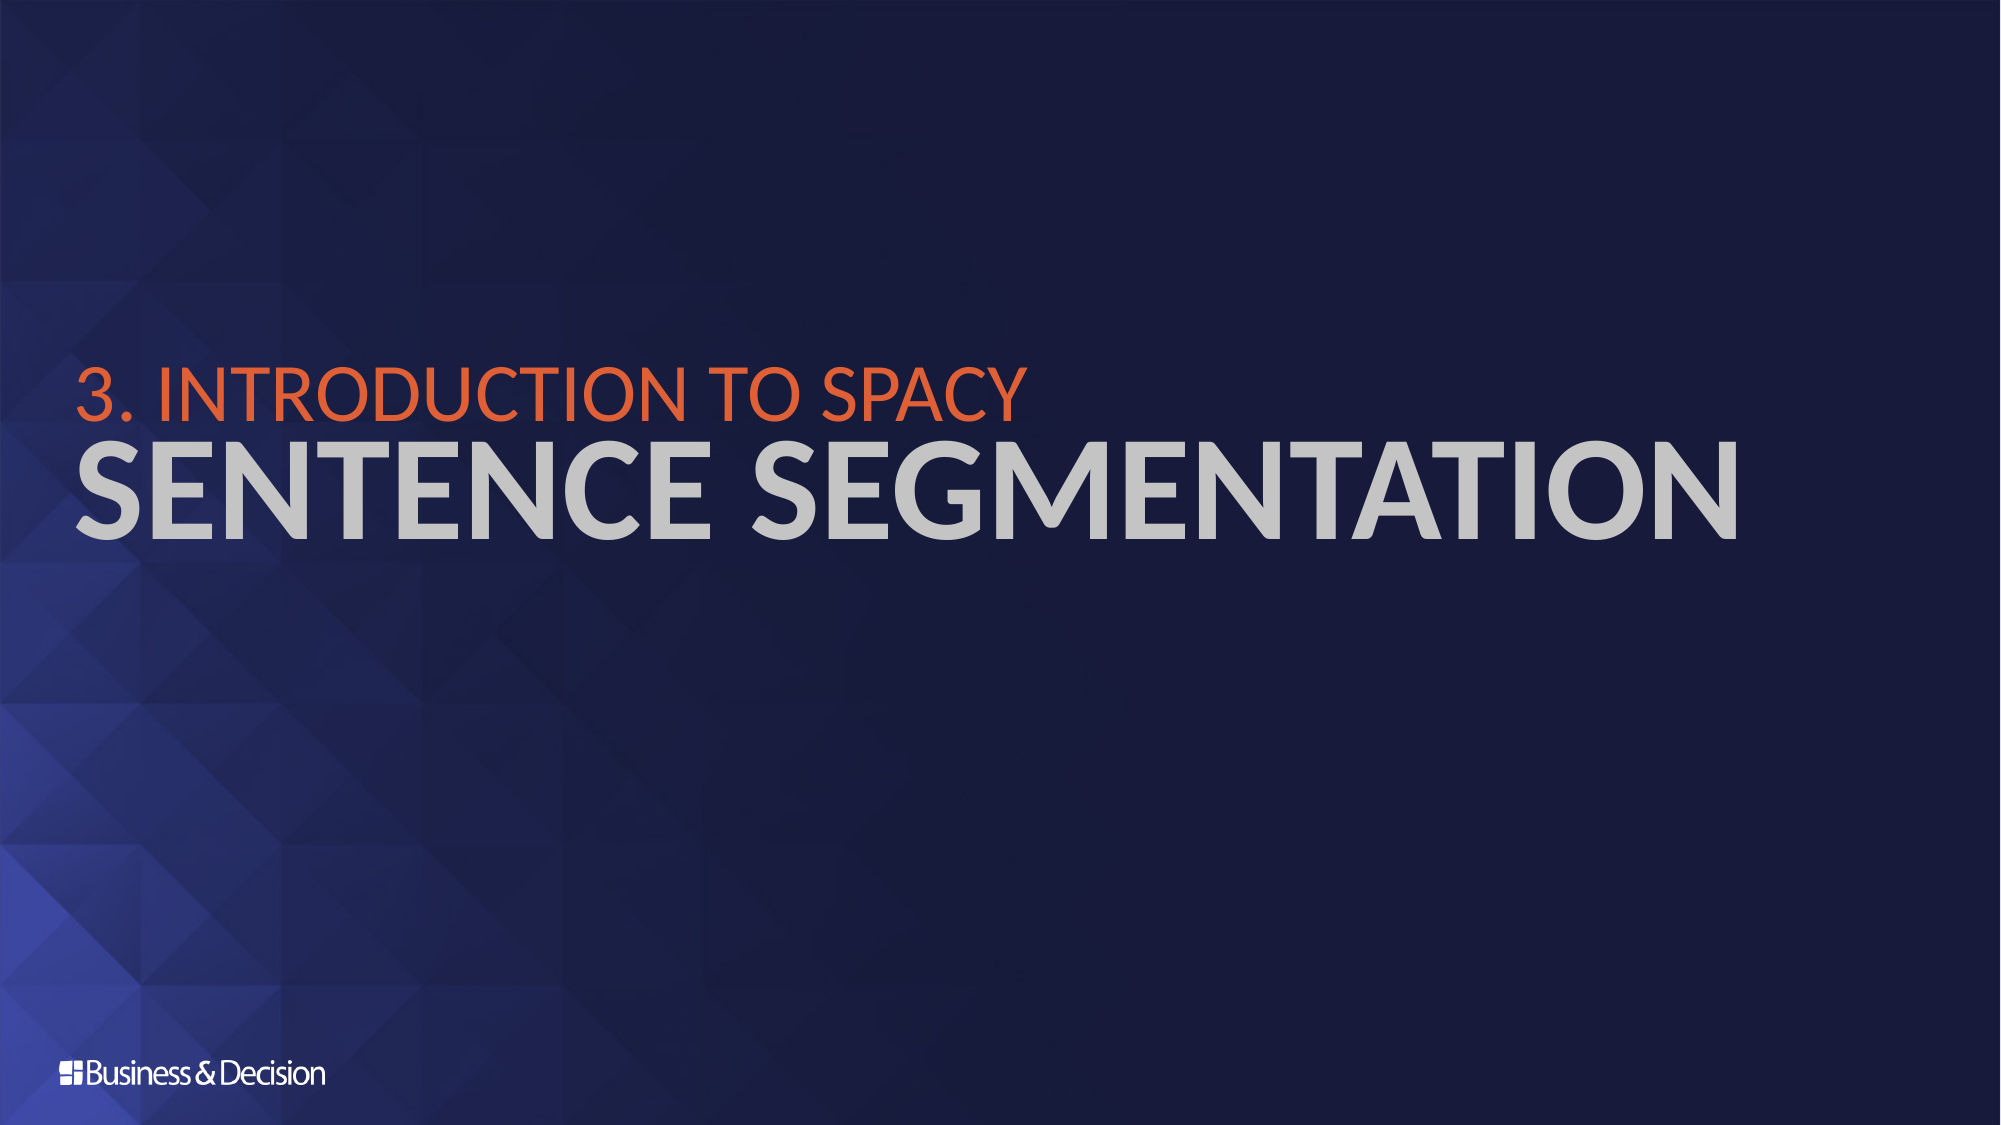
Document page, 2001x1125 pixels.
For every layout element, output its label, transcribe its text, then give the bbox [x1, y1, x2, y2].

picture [0, 0, 2001, 1125]
title 3. Introduction to spaCy [59, 59, 1941, 447]
list Sentence segmentation [59, 447, 1941, 1014]
